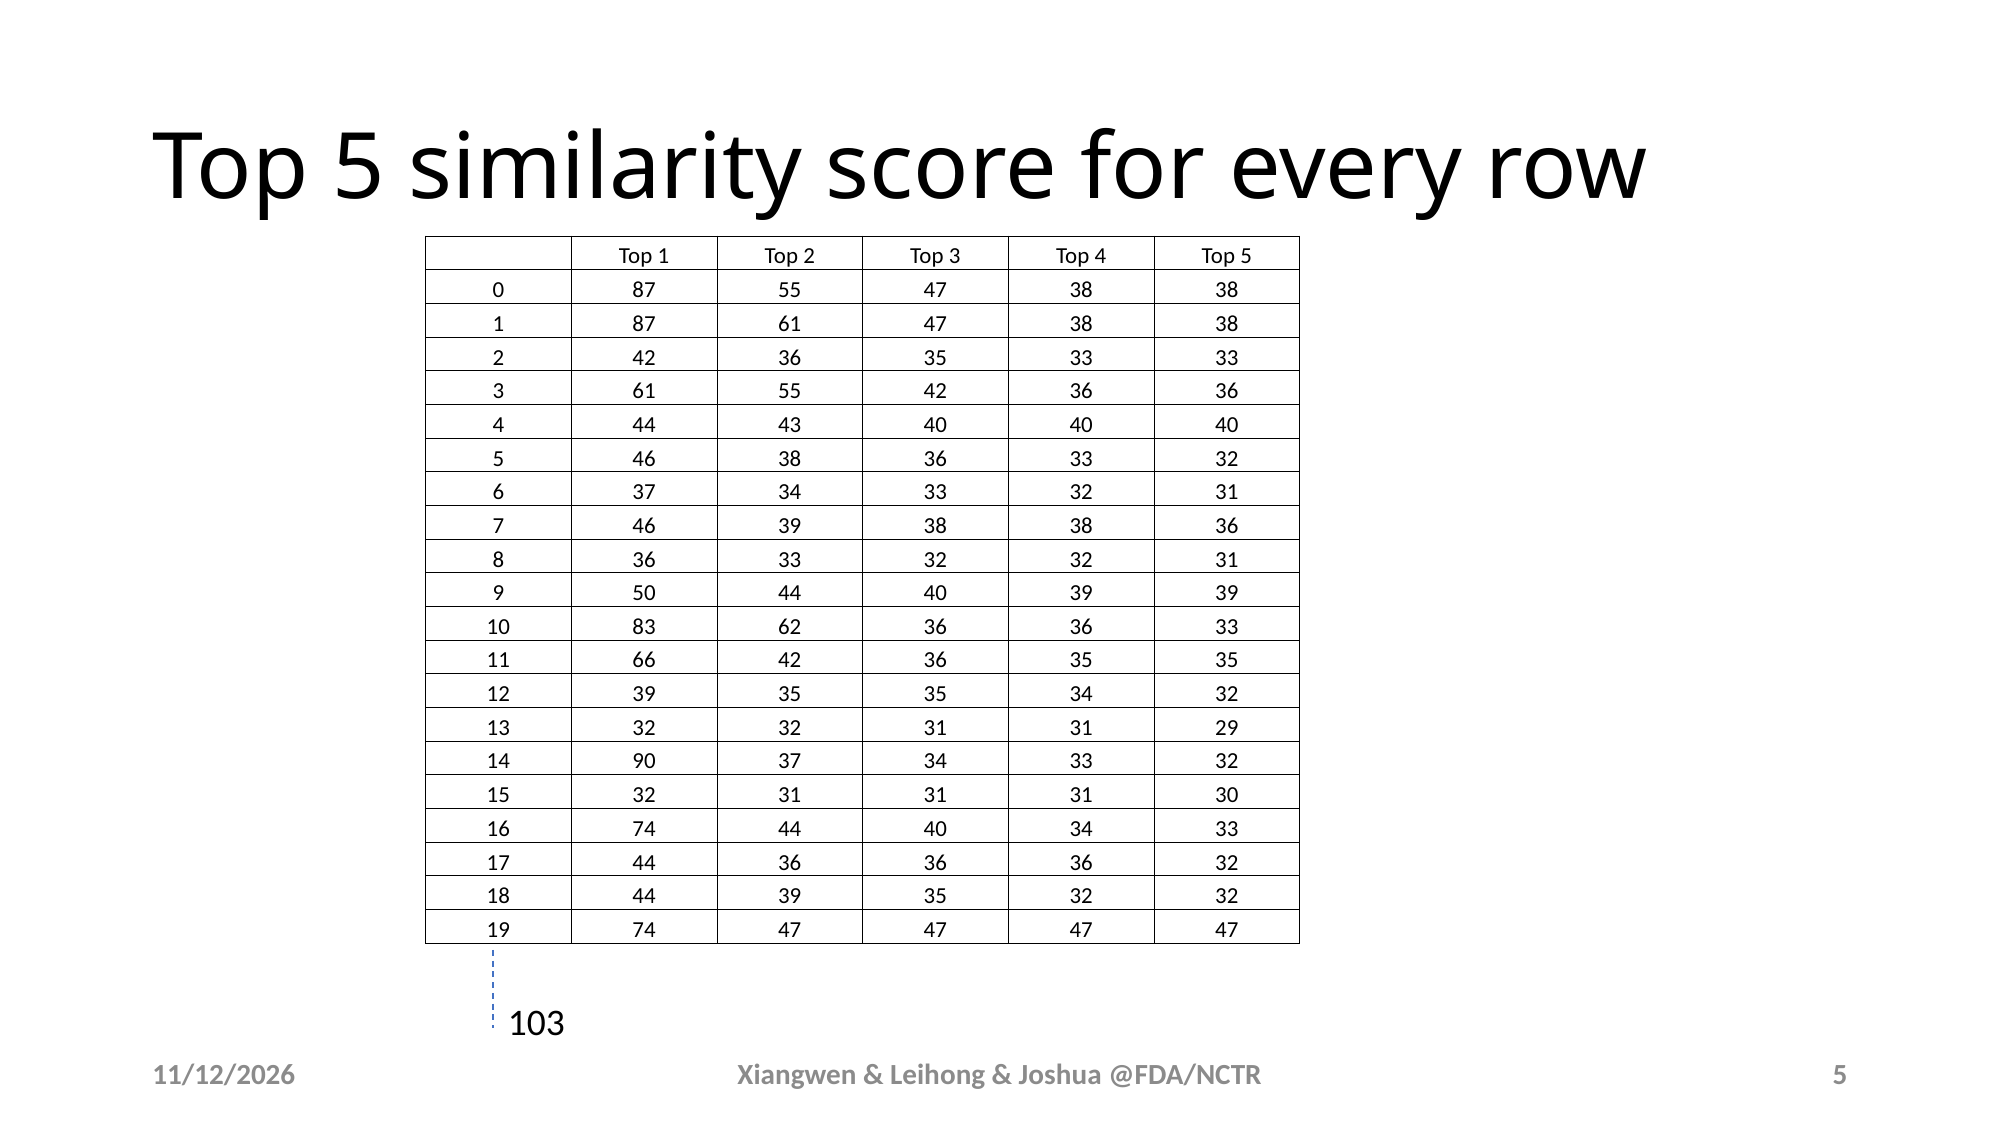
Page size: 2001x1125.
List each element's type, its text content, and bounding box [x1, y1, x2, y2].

table_cell 32 [1155, 876, 1299, 909]
table_cell 34 [718, 472, 862, 505]
table_cell 74 [572, 809, 717, 842]
table_cell 3 [426, 371, 571, 404]
table_cell 34 [1009, 809, 1154, 842]
table_cell 35 [863, 876, 1008, 909]
table_cell 39 [572, 674, 717, 707]
table_cell 83 [572, 607, 717, 640]
table_cell 87 [572, 270, 717, 303]
table_cell 1 [426, 304, 571, 337]
table_cell 36 [718, 843, 862, 875]
table_cell 33 [1155, 338, 1299, 370]
table_cell 36 [1009, 371, 1154, 404]
table_cell 32 [1009, 472, 1154, 505]
table_cell 46 [572, 439, 717, 471]
table_cell 87 [572, 304, 717, 337]
table_cell 32 [1009, 876, 1154, 909]
table_cell 36 [1009, 843, 1154, 875]
table_cell 44 [572, 876, 717, 909]
table_cell 47 [863, 304, 1008, 337]
table_cell 47 [718, 910, 862, 943]
table_cell 4 [426, 405, 571, 438]
table_cell 50 [572, 573, 717, 606]
table_cell 36 [863, 641, 1008, 673]
table_header Top 5 [1155, 237, 1299, 269]
table_cell 42 [572, 338, 717, 370]
table_cell 10 [426, 607, 571, 640]
table_cell 32 [572, 708, 717, 741]
table_cell 39 [1009, 573, 1154, 606]
table_cell 74 [572, 910, 717, 943]
table_header Top 3 [863, 237, 1008, 269]
table_cell 32 [1155, 674, 1299, 707]
slide_number 5 [1412, 1042, 1863, 1103]
table_header Top 1 [572, 237, 717, 269]
table_cell 35 [1009, 641, 1154, 673]
table_cell 38 [718, 439, 862, 471]
table_cell 39 [718, 506, 862, 539]
table_cell 35 [863, 674, 1008, 707]
table_cell 2 [426, 338, 571, 370]
table_cell 36 [863, 607, 1008, 640]
table_cell 38 [1009, 506, 1154, 539]
table_cell 36 [1155, 506, 1299, 539]
table_cell 31 [1009, 775, 1154, 808]
table_cell 47 [1155, 910, 1299, 943]
table_cell 33 [718, 540, 862, 572]
table_cell 31 [863, 775, 1008, 808]
table_cell 47 [863, 910, 1008, 943]
table_cell 31 [1009, 708, 1154, 741]
footer Xiangwen & Leihong & Joshua @FDA/NCTR [662, 1042, 1338, 1103]
table_cell 5 [426, 439, 571, 471]
table_header Top 4 [1009, 237, 1154, 269]
table_cell 32 [1155, 742, 1299, 774]
table_cell 40 [1009, 405, 1154, 438]
table_cell 34 [863, 742, 1008, 774]
table_cell 39 [1155, 573, 1299, 606]
table_cell 36 [572, 540, 717, 572]
table_cell 38 [1155, 270, 1299, 303]
table_cell 36 [863, 439, 1008, 471]
table_cell 31 [718, 775, 862, 808]
table_cell 37 [718, 742, 862, 774]
table_cell 14 [426, 742, 571, 774]
table_cell 42 [718, 641, 862, 673]
table_cell 36 [718, 338, 862, 370]
table_cell 13 [426, 708, 571, 741]
table_cell 39 [718, 876, 862, 909]
table_cell 30 [1155, 775, 1299, 808]
table_cell 61 [572, 371, 717, 404]
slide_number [137, 1042, 588, 1103]
title Top 5 similarity score for every row [137, 59, 1863, 278]
table_cell 0 [426, 270, 571, 303]
table_cell 38 [1009, 270, 1154, 303]
table_cell 29 [1155, 708, 1299, 741]
table_cell 61 [718, 304, 862, 337]
table_cell 32 [1155, 439, 1299, 471]
table_cell 44 [718, 573, 862, 606]
table_cell 18 [426, 876, 571, 909]
table_cell 43 [718, 405, 862, 438]
table_cell 62 [718, 607, 862, 640]
table_cell 47 [1009, 910, 1154, 943]
table_cell 32 [1155, 843, 1299, 875]
table_cell 40 [863, 405, 1008, 438]
table_cell 33 [1155, 809, 1299, 842]
table_cell 40 [863, 809, 1008, 842]
table_cell 66 [572, 641, 717, 673]
table_cell 32 [572, 775, 717, 808]
table_cell 8 [426, 540, 571, 572]
table_cell 35 [1155, 641, 1299, 673]
table_cell 15 [426, 775, 571, 808]
table_cell 12 [426, 674, 571, 707]
table_cell 42 [863, 371, 1008, 404]
table_cell 9 [426, 573, 571, 606]
table_cell 38 [1009, 304, 1154, 337]
table_cell 19 [426, 910, 571, 943]
table_cell 34 [1009, 674, 1154, 707]
table_cell 32 [718, 708, 862, 741]
table_cell 33 [1155, 607, 1299, 640]
table_cell 35 [863, 338, 1008, 370]
table_cell 33 [1009, 742, 1154, 774]
text_box 103 [493, 990, 643, 1050]
table_cell 16 [426, 809, 571, 842]
table_cell 36 [1155, 371, 1299, 404]
table_cell 11 [426, 641, 571, 673]
table_cell 38 [863, 506, 1008, 539]
table_cell 32 [863, 540, 1008, 572]
table_cell 33 [1009, 439, 1154, 471]
table_cell 44 [718, 809, 862, 842]
table_cell 44 [572, 405, 717, 438]
table_header [426, 237, 571, 269]
table_cell 31 [1155, 540, 1299, 572]
table_cell 55 [718, 371, 862, 404]
table_cell 35 [718, 674, 862, 707]
table_cell 55 [718, 270, 862, 303]
table_cell 17 [426, 843, 571, 875]
table_cell 32 [1009, 540, 1154, 572]
table_cell 7 [426, 506, 571, 539]
table_cell 31 [1155, 472, 1299, 505]
table_header Top 2 [718, 237, 862, 269]
table_cell 40 [863, 573, 1008, 606]
table_cell 33 [1009, 338, 1154, 370]
table_cell 36 [1009, 607, 1154, 640]
table_cell 40 [1155, 405, 1299, 438]
table_cell 38 [1155, 304, 1299, 337]
table_cell 37 [572, 472, 717, 505]
table_cell 46 [572, 506, 717, 539]
table_cell 47 [863, 270, 1008, 303]
table_cell 33 [863, 472, 1008, 505]
table_cell 6 [426, 472, 571, 505]
table_cell 44 [572, 843, 717, 875]
table_cell 31 [863, 708, 1008, 741]
table_cell 90 [572, 742, 717, 774]
table_cell 36 [863, 843, 1008, 875]
